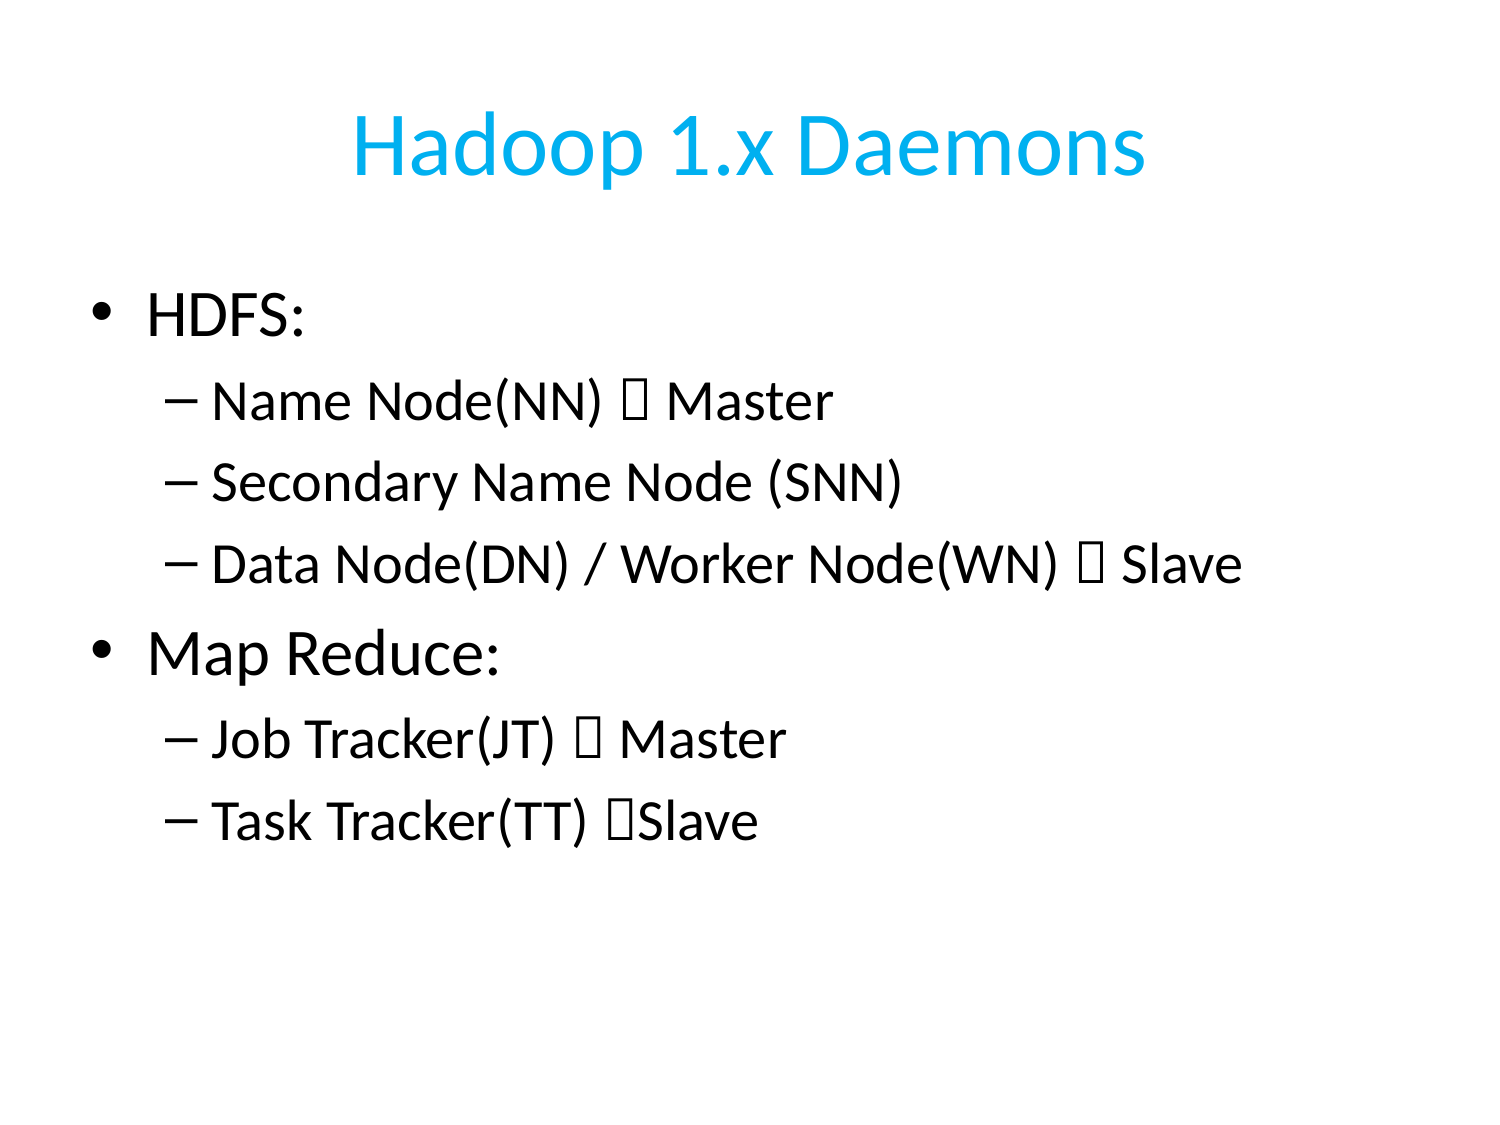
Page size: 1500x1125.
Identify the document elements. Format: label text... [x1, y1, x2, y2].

title Hadoop 1.x Daemons [75, 45, 1425, 233]
list HDFS: Name Node(NN)  Master Secondary Name Node (SNN) Data Node(DN) / Worker Node(WN)  Slave Map Reduce: Job Tracker(JT)  Master Task Tracker(TT) Slave [75, 262, 1425, 1005]
